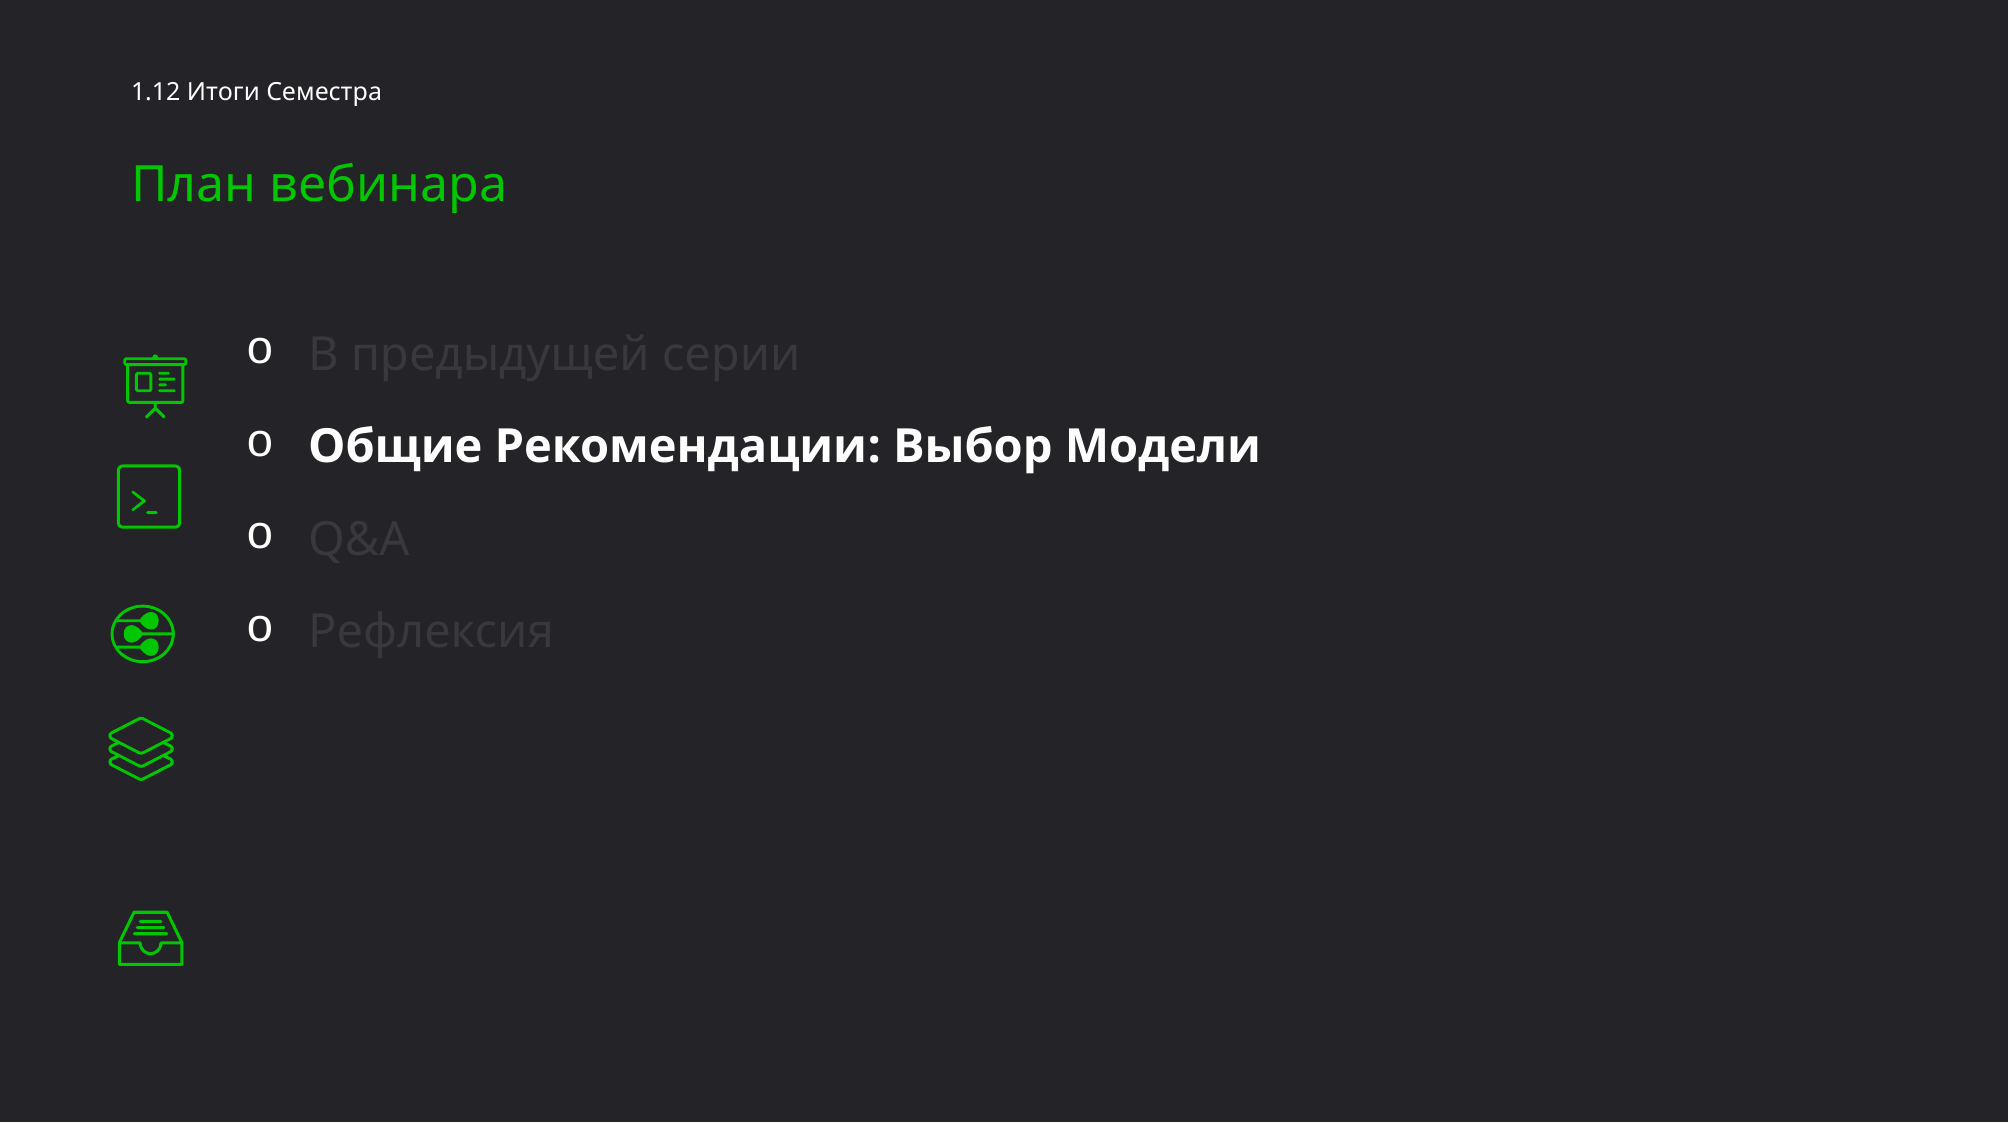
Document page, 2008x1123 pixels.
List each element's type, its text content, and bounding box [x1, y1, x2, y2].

text_box 1.12 Итоги Семестра [131, 55, 1150, 133]
text_box [108, 716, 174, 781]
text_box [117, 910, 184, 966]
text_box [116, 464, 182, 529]
text_box В предыдущей серии Общие Рекомендации: Выбор Модели Q&A Рефлексия [229, 314, 1990, 1088]
text_box План вебинара [131, 133, 1004, 281]
text_box [110, 604, 175, 664]
text_box [123, 354, 188, 419]
